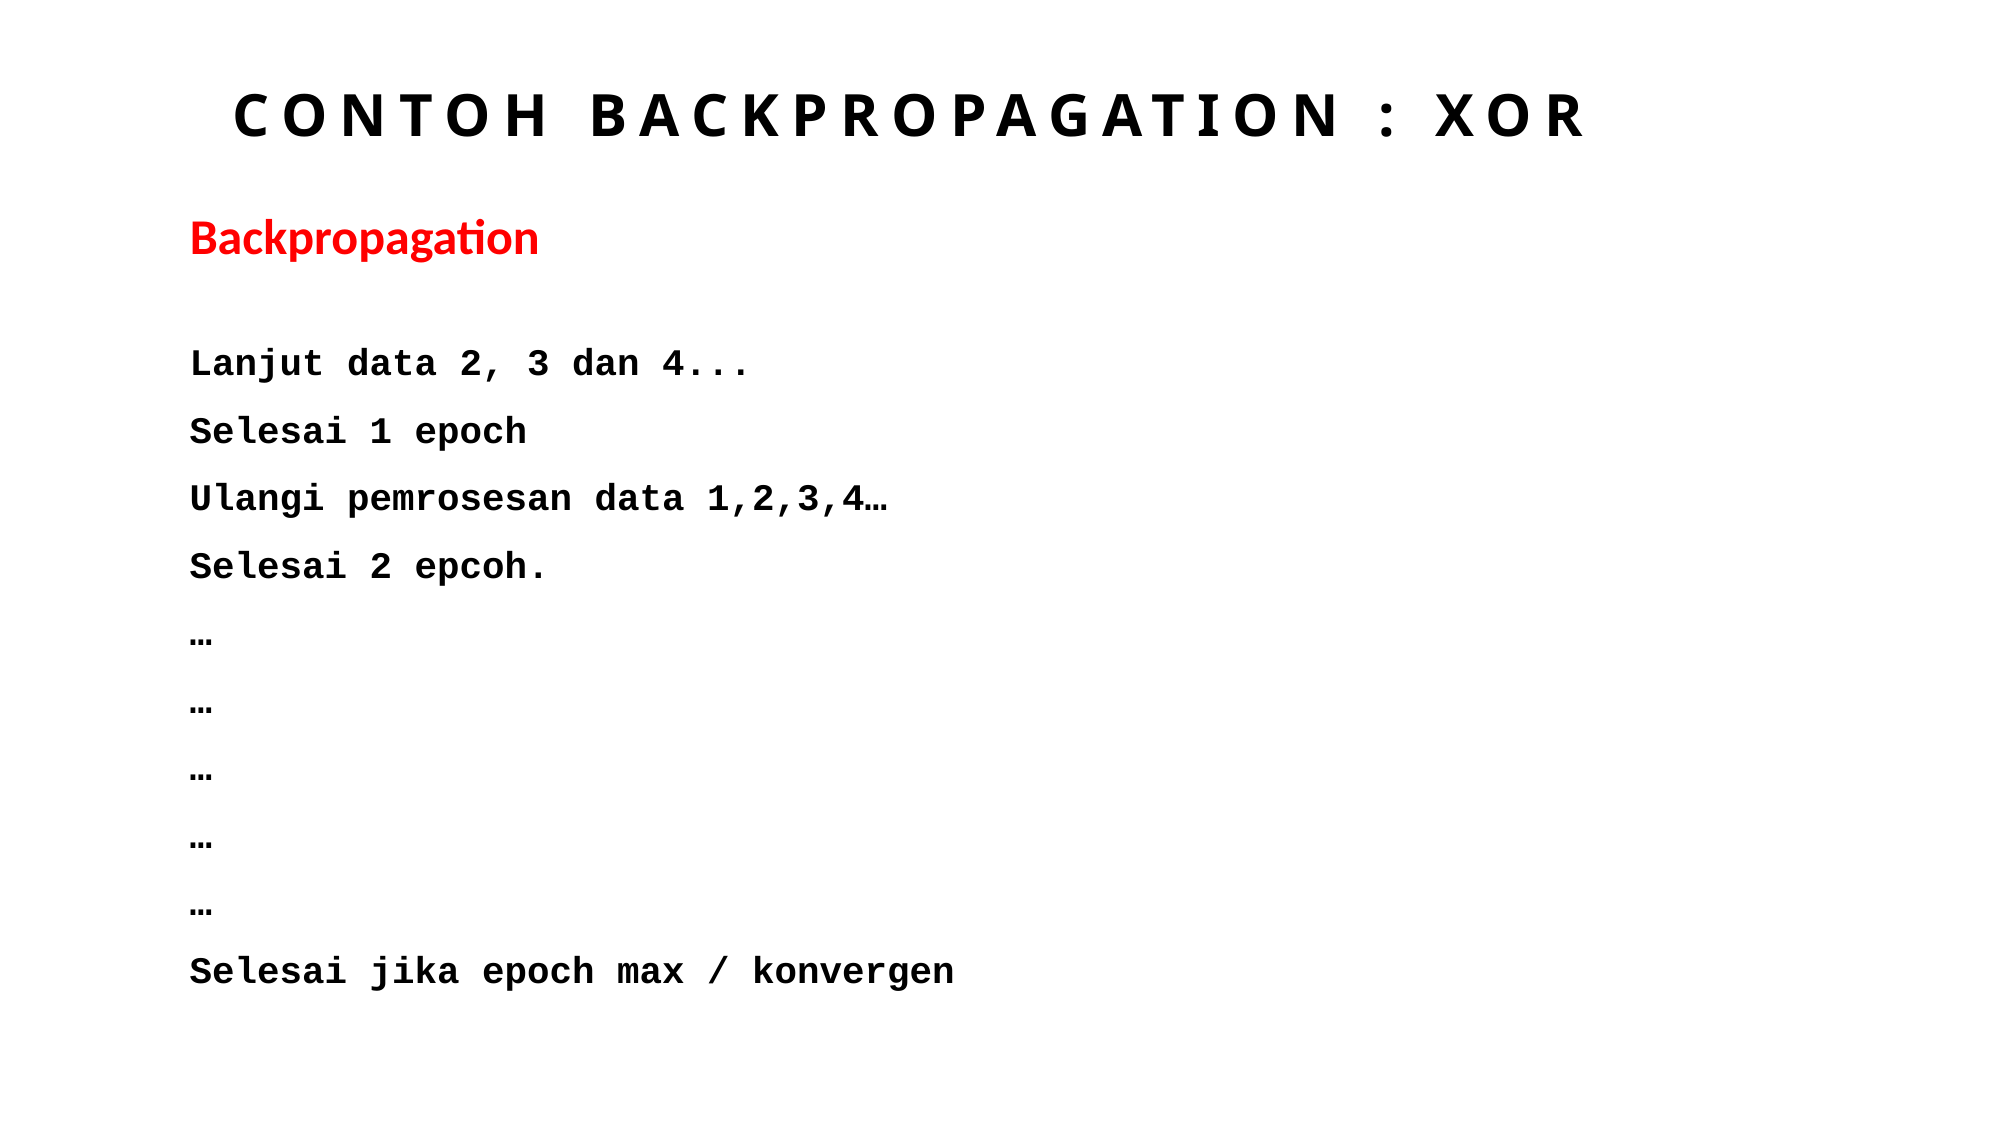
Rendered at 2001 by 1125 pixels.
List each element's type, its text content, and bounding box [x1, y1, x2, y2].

text_box Lanjut data 2, 3 dan 4... Selesai 1 epoch Ulangi pemrosesan data 1,2,3,4… Selesai 2 epcoh. … … … … … Selesai jika epoch max / konvergen [174, 308, 1176, 998]
text_box Contoh Backpropagation : XOR [217, 63, 1766, 163]
text_box [355, 182, 1641, 304]
text_box Backpropagation [174, 197, 868, 273]
